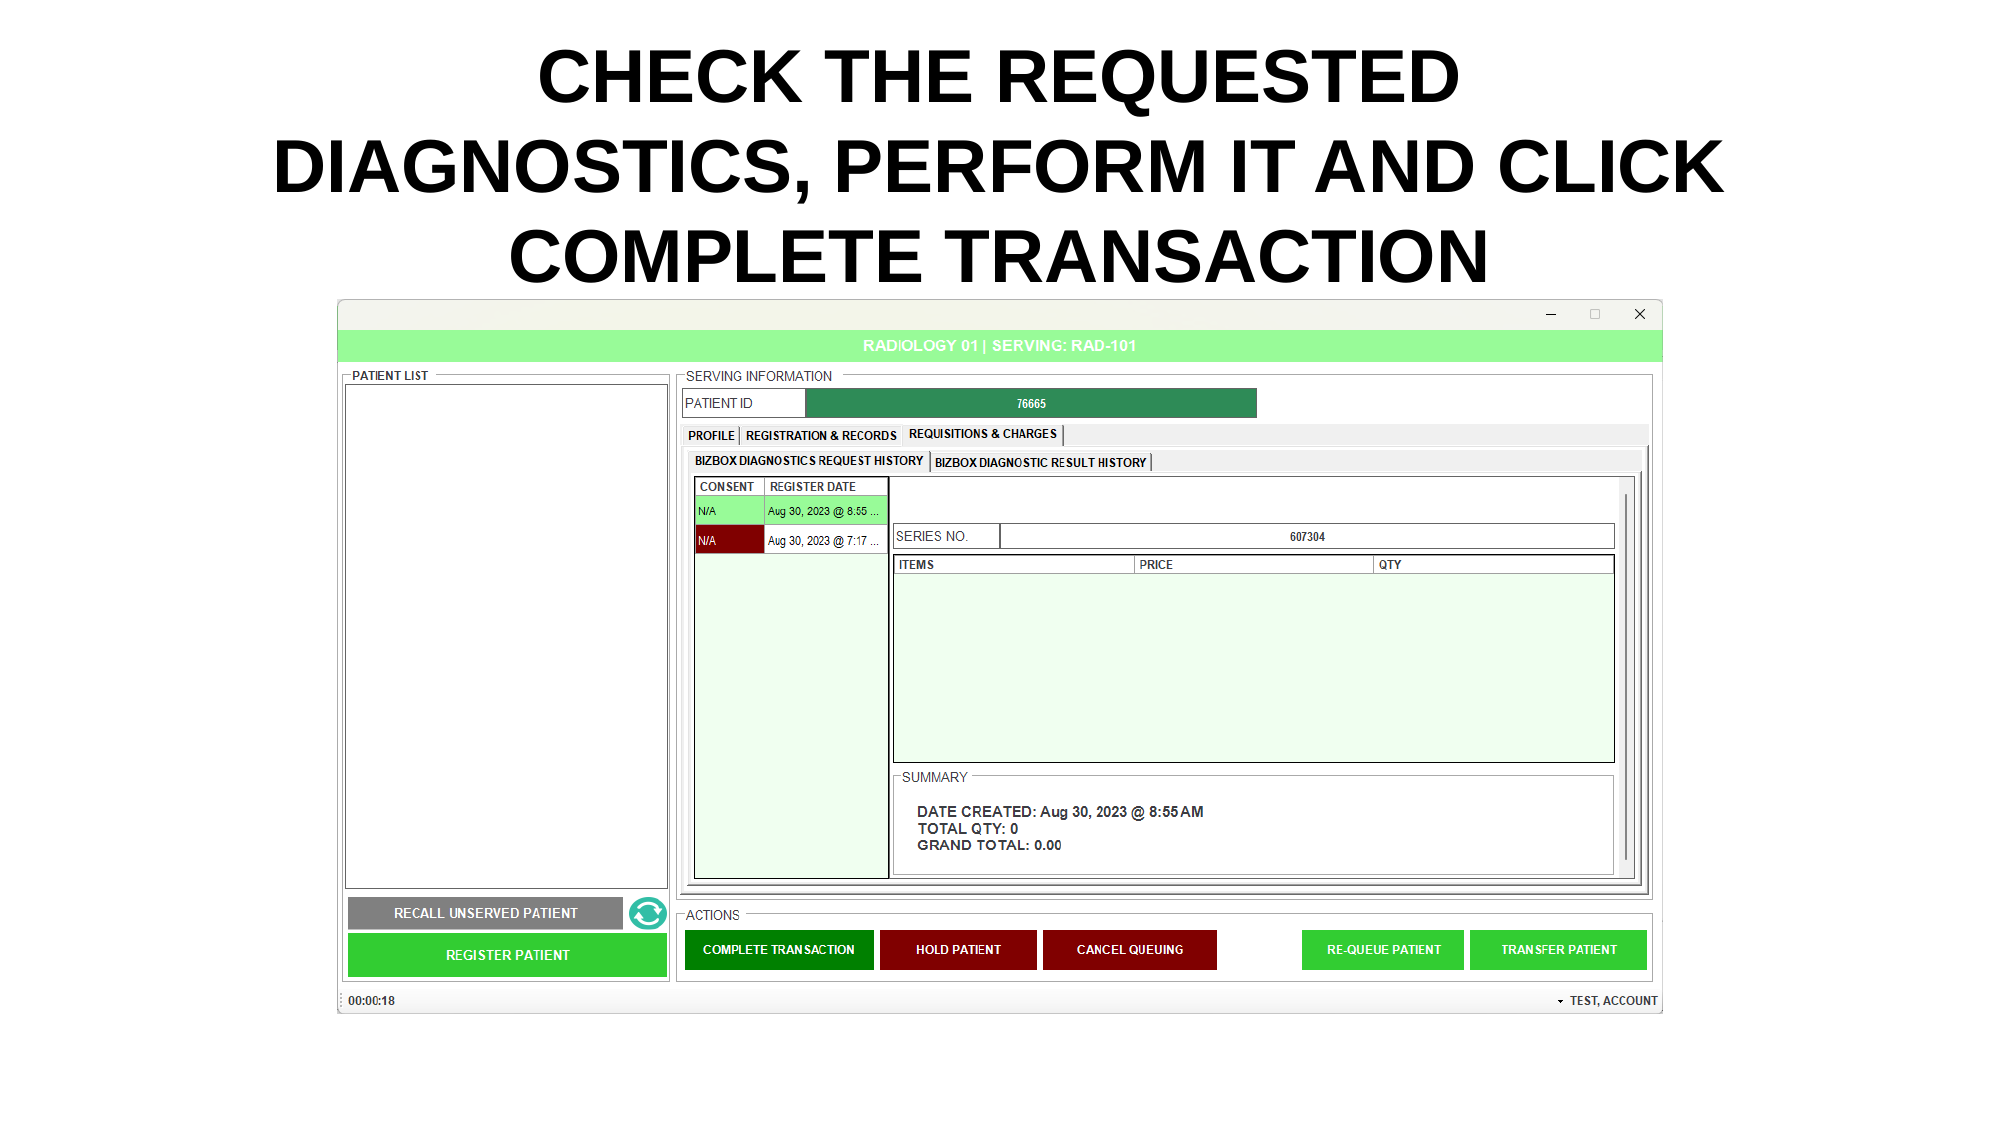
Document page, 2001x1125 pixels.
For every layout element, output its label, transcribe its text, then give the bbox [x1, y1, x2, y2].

text_box CHECK THE REQUESTED DIAGNOSTICS, PERFORM IT AND CLICK COMPLETE TRANSACTION [249, 79, 1750, 247]
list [337, 299, 1663, 1014]
